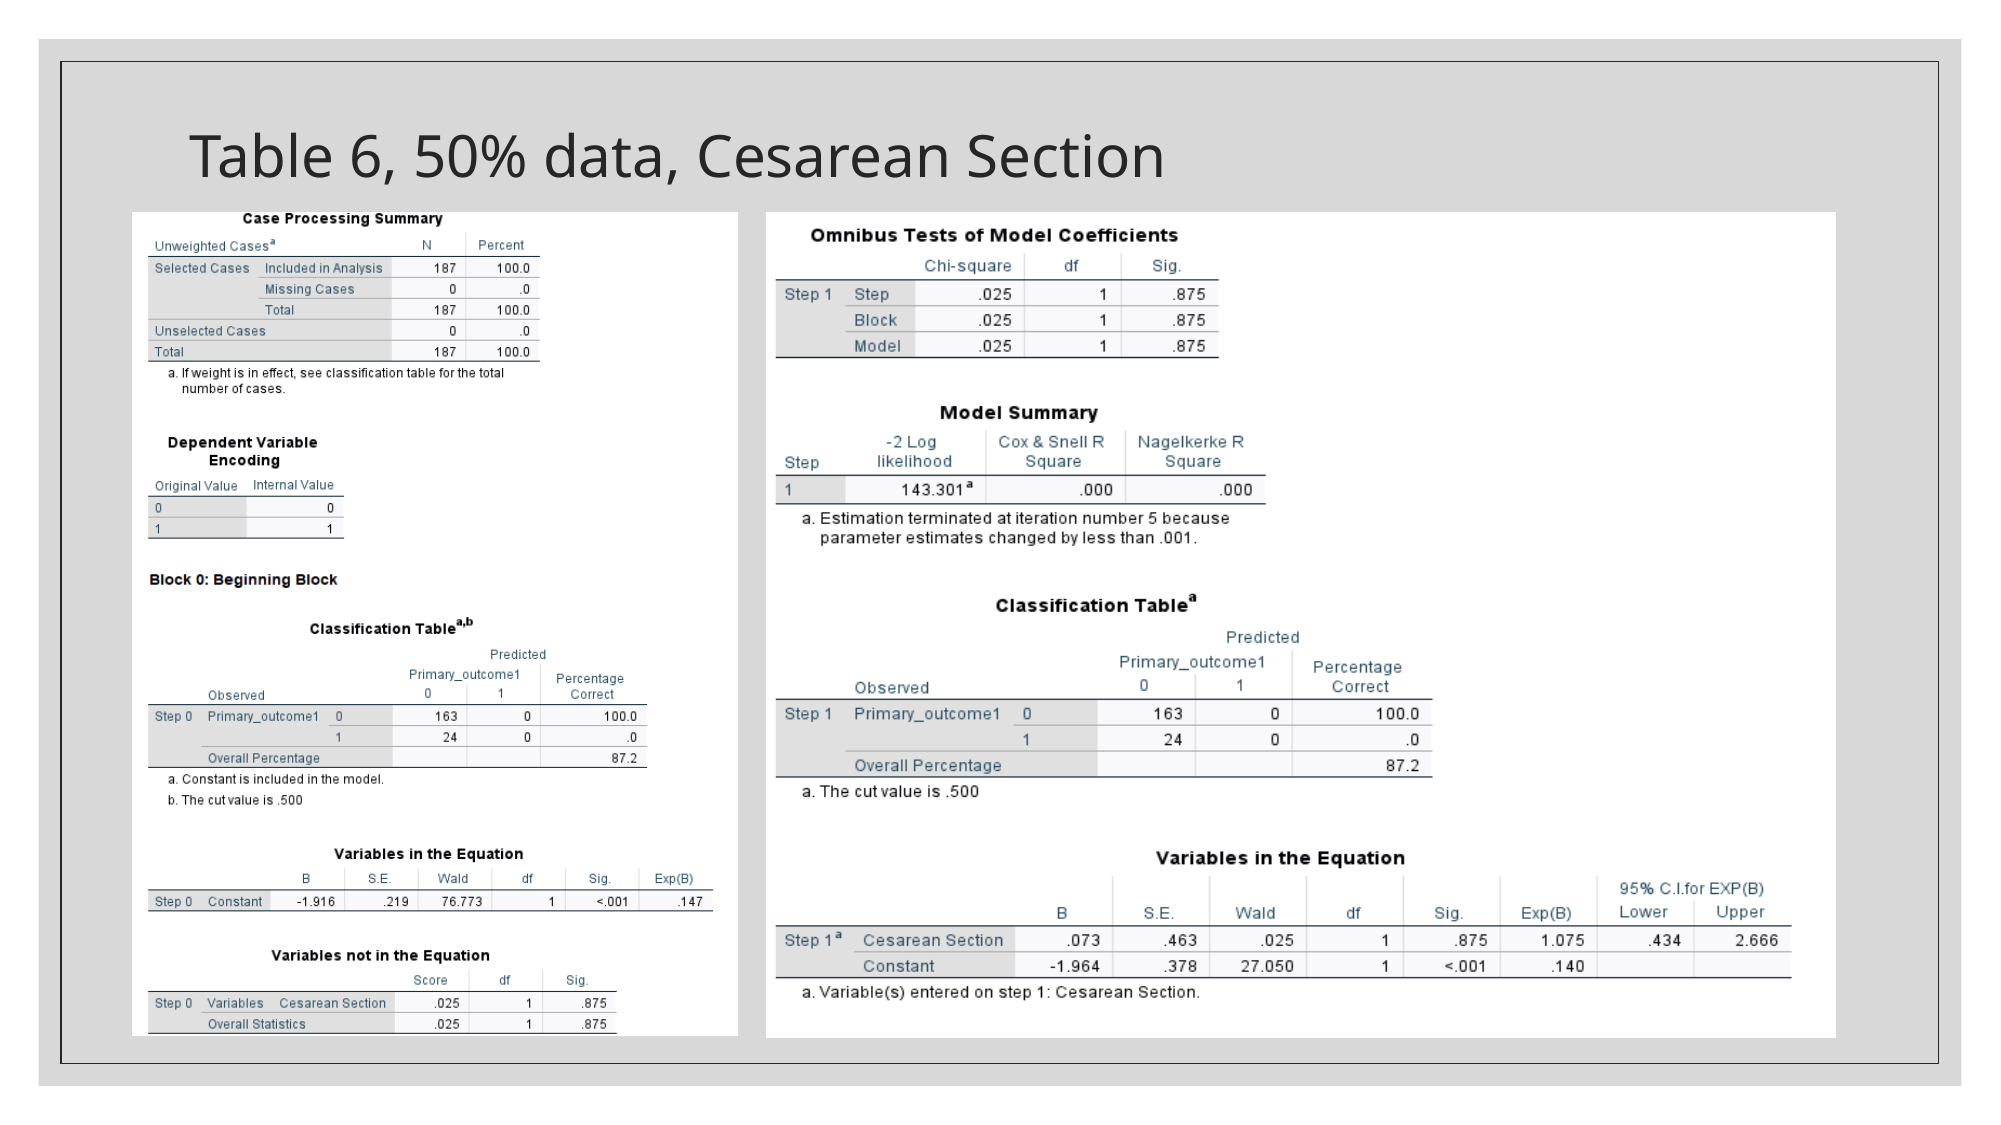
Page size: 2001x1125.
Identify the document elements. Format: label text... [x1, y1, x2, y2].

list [132, 212, 738, 1036]
picture [766, 212, 1836, 1038]
title Table 6, 50% data, Cesarean Section [174, 105, 1825, 212]
